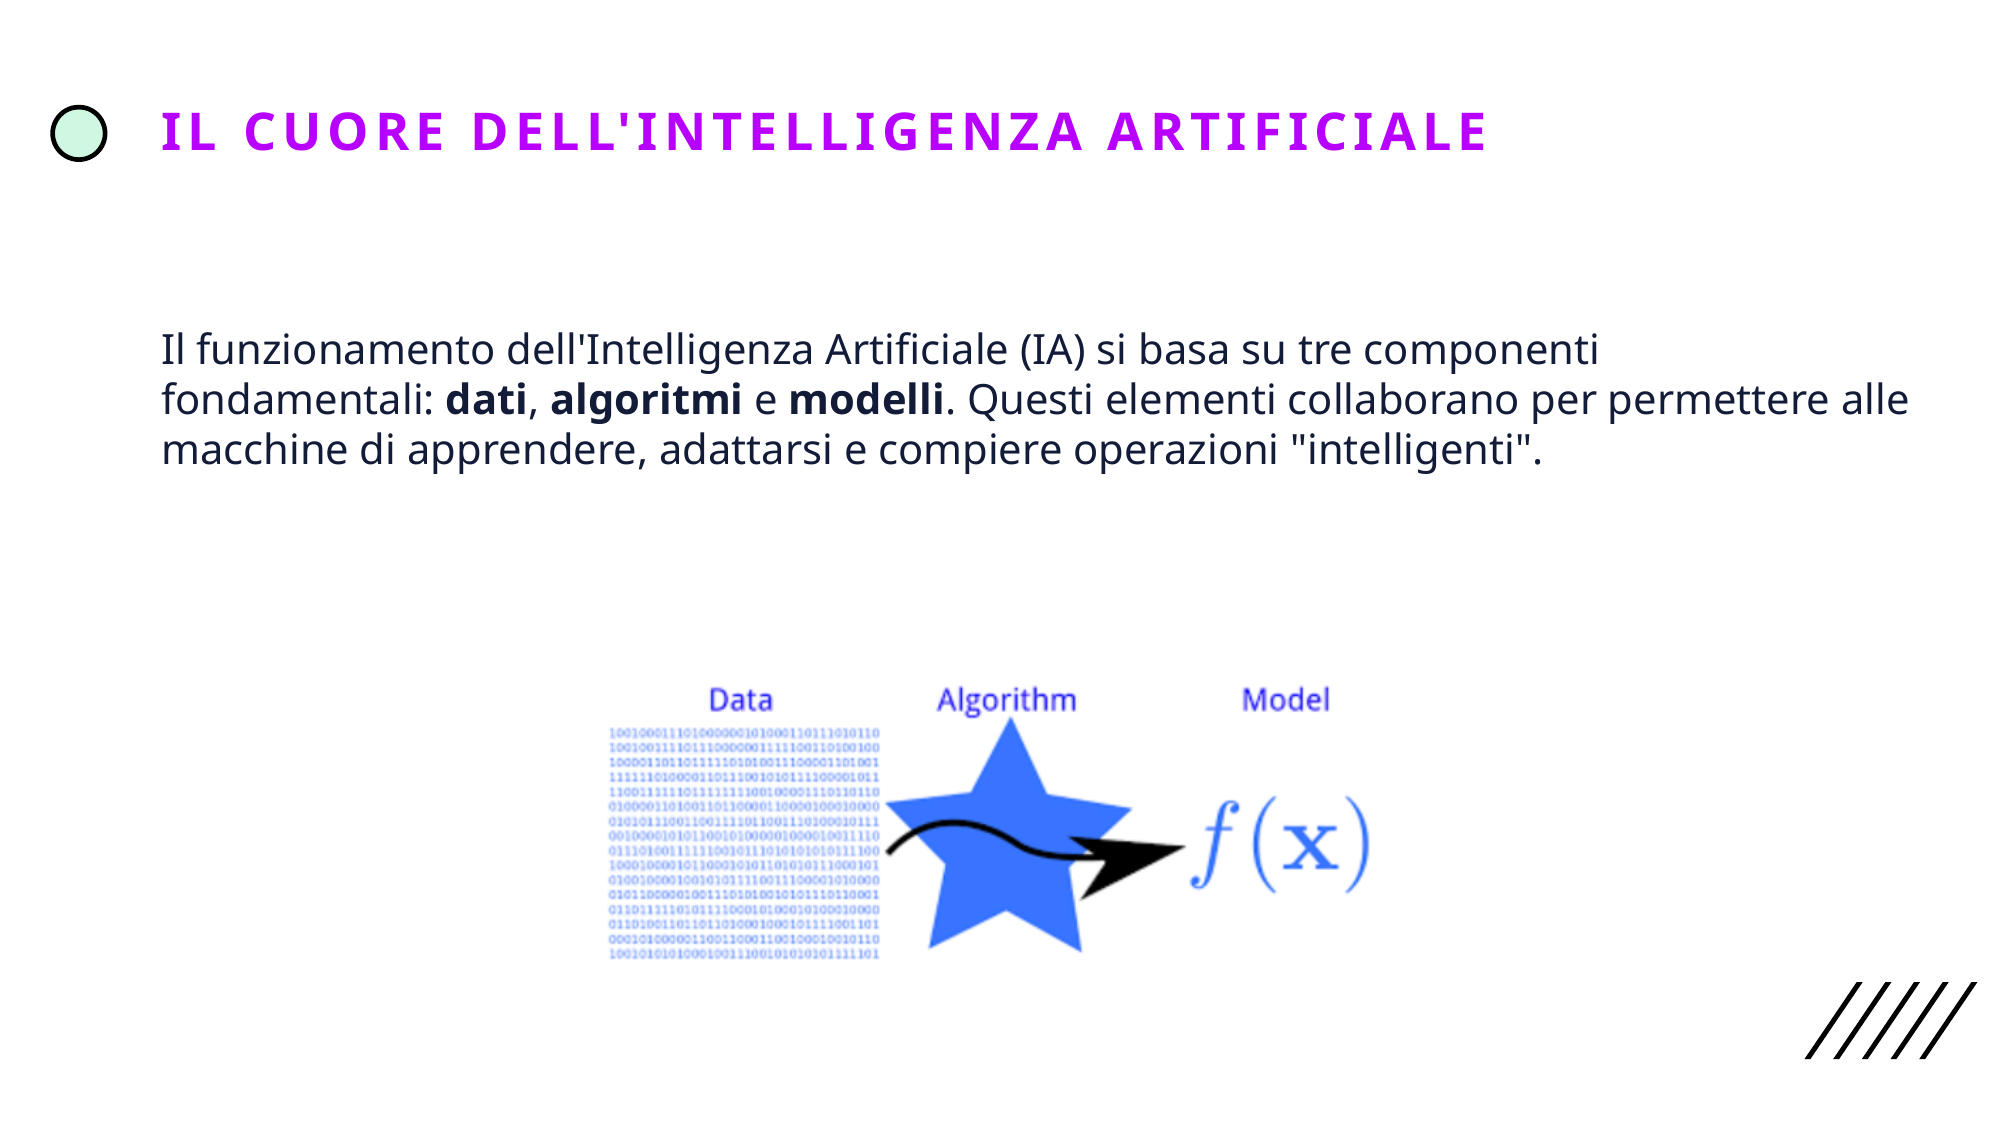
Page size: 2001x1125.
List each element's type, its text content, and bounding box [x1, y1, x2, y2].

picture [568, 668, 1432, 1042]
text_box Il funzionamento dell'Intelligenza Artificiale (IA) si basa su tre componenti fondamentali: dati, algoritmi e modelli. Questi elementi collaborano per permettere alle macchine di apprendere, adattarsi e compiere operazioni "intelligenti". [146, 315, 1959, 481]
text_box Il cuore dell'Intelligenza Artificiale [146, 83, 1854, 170]
